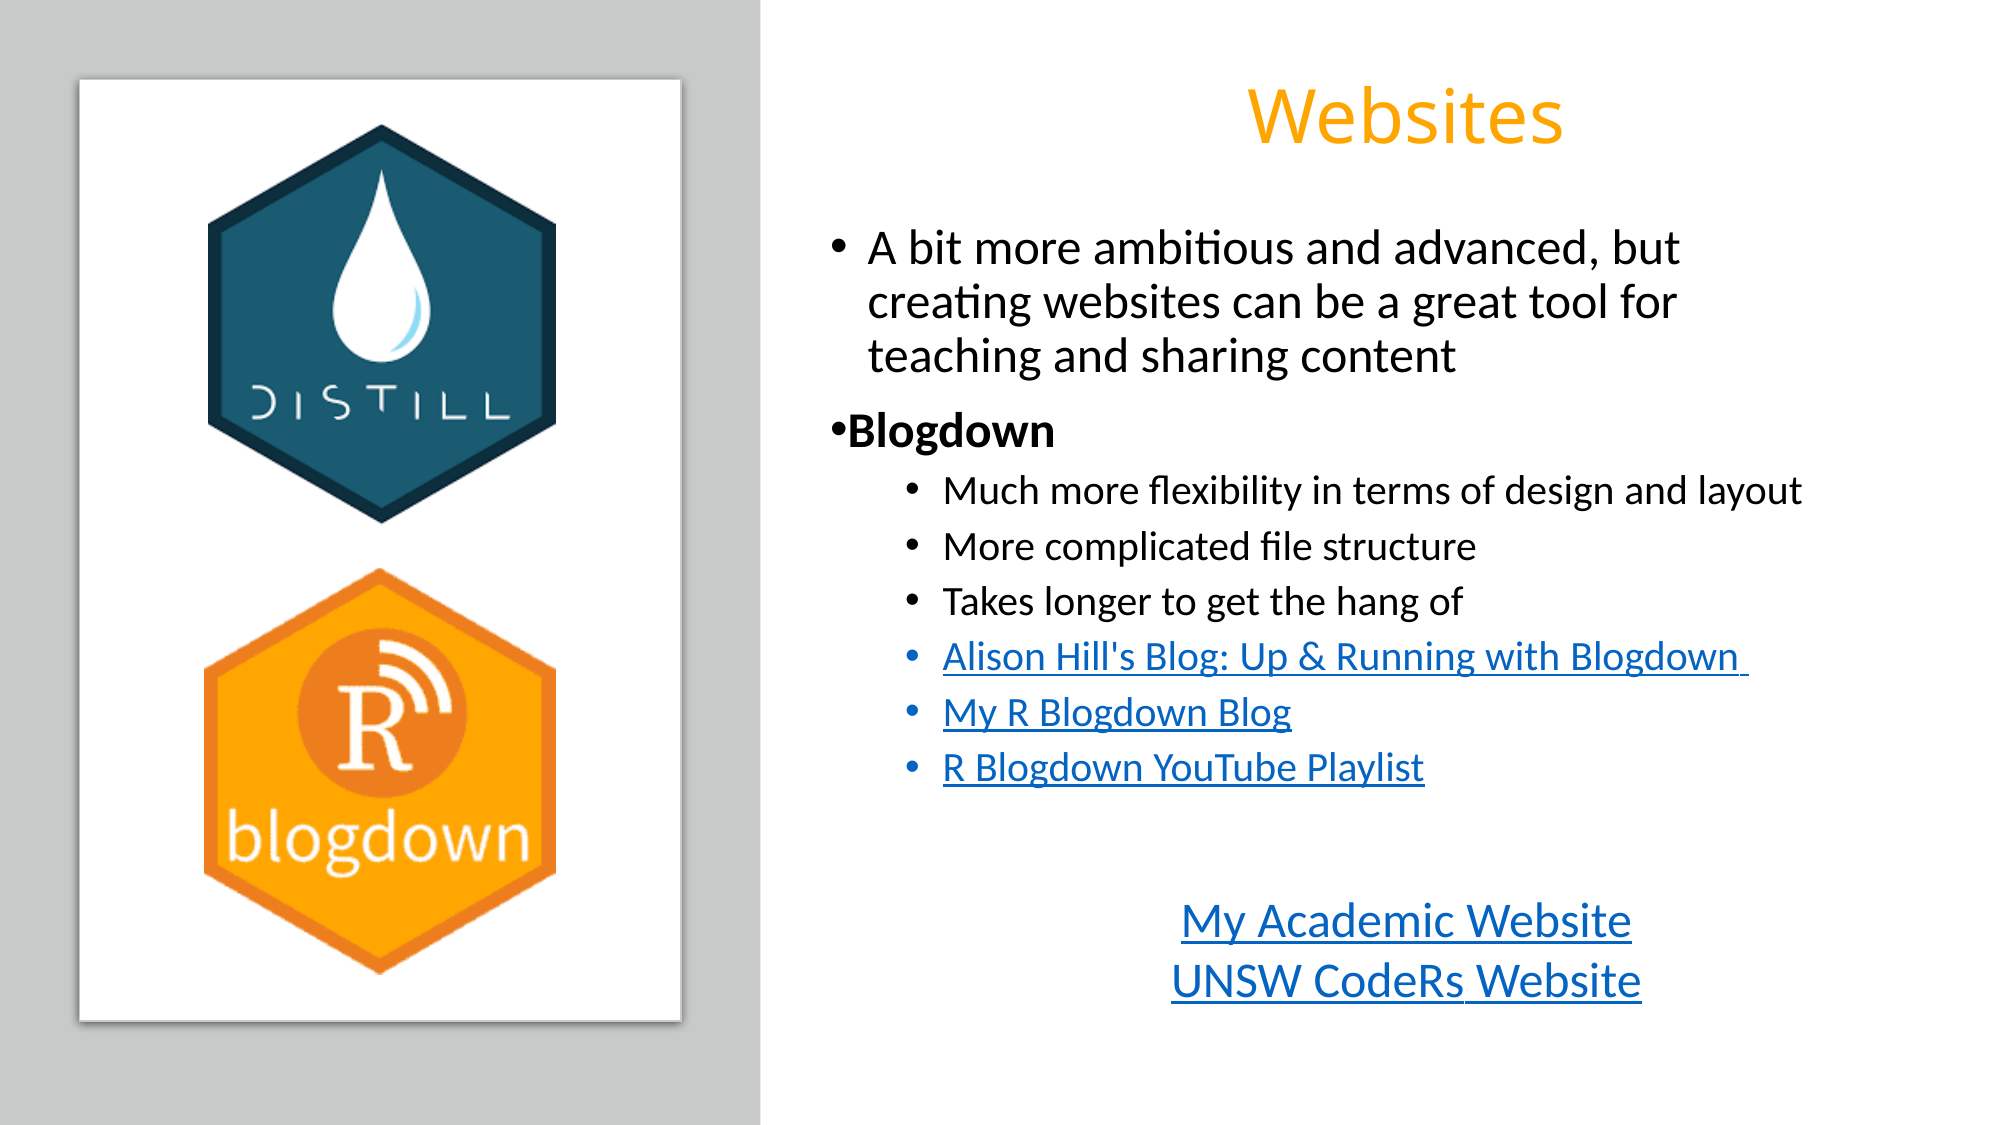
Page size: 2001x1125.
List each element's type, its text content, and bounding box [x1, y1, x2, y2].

text_box My Academic Website UNSW CodeRs Website [869, 879, 1869, 1015]
text_box [78, 78, 682, 1022]
list A bit more ambitious and advanced, but creating websites can be a great tool for teaching and sharing content Blogdown Much more flexibility in terms of design and layout More complicated file structure Takes longer to get the hang of Alison Hill's Blog: Up & Running with Blogdown My R Blogdown Blog R Blogdown YouTube Playlist [815, 213, 1869, 1021]
text_box [0, 0, 761, 1125]
picture [204, 568, 556, 975]
text_box Websites [1206, 61, 1607, 166]
picture [208, 124, 556, 525]
